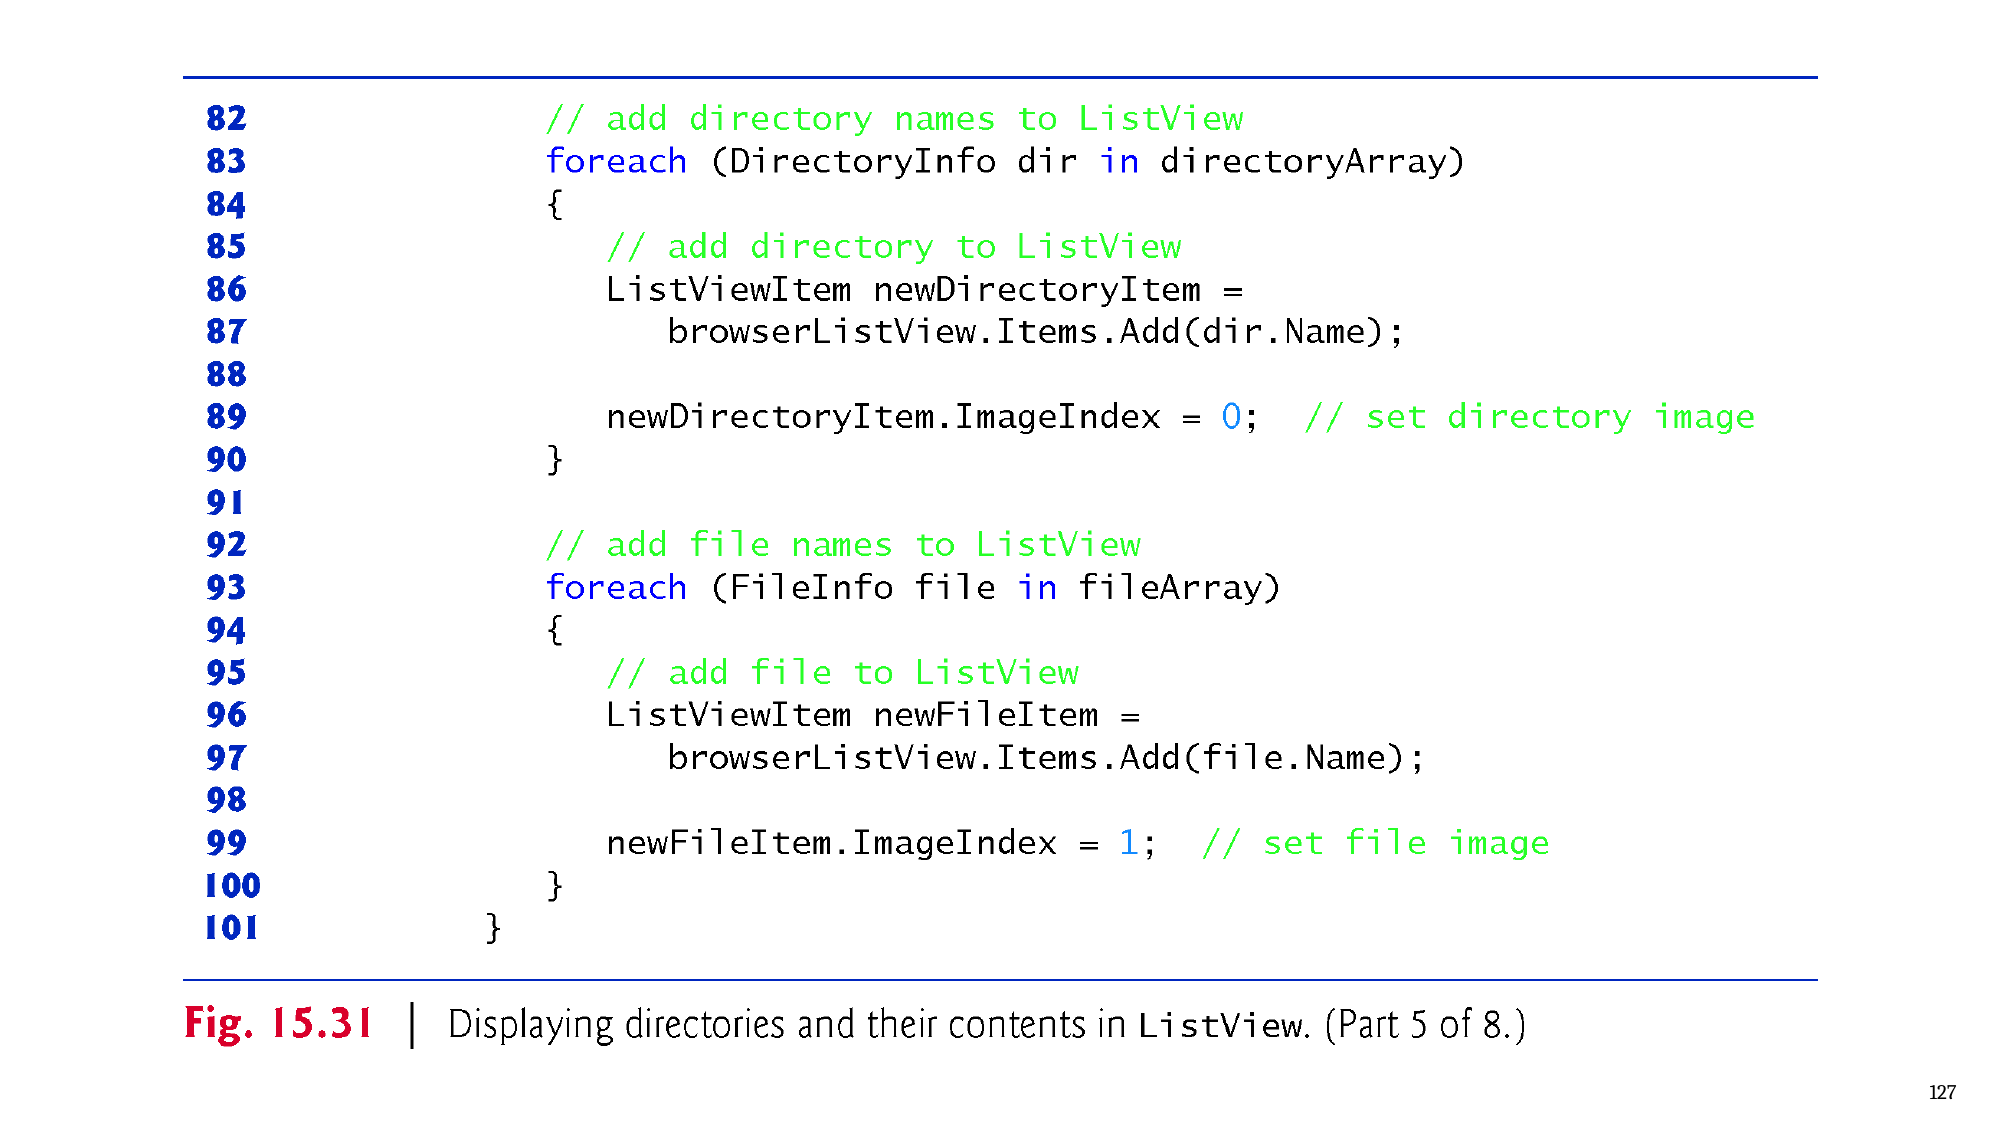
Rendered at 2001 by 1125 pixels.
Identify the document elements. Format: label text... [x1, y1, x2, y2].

slide_number 127 [1900, 1051, 1972, 1112]
picture [105, 0, 1894, 1125]
